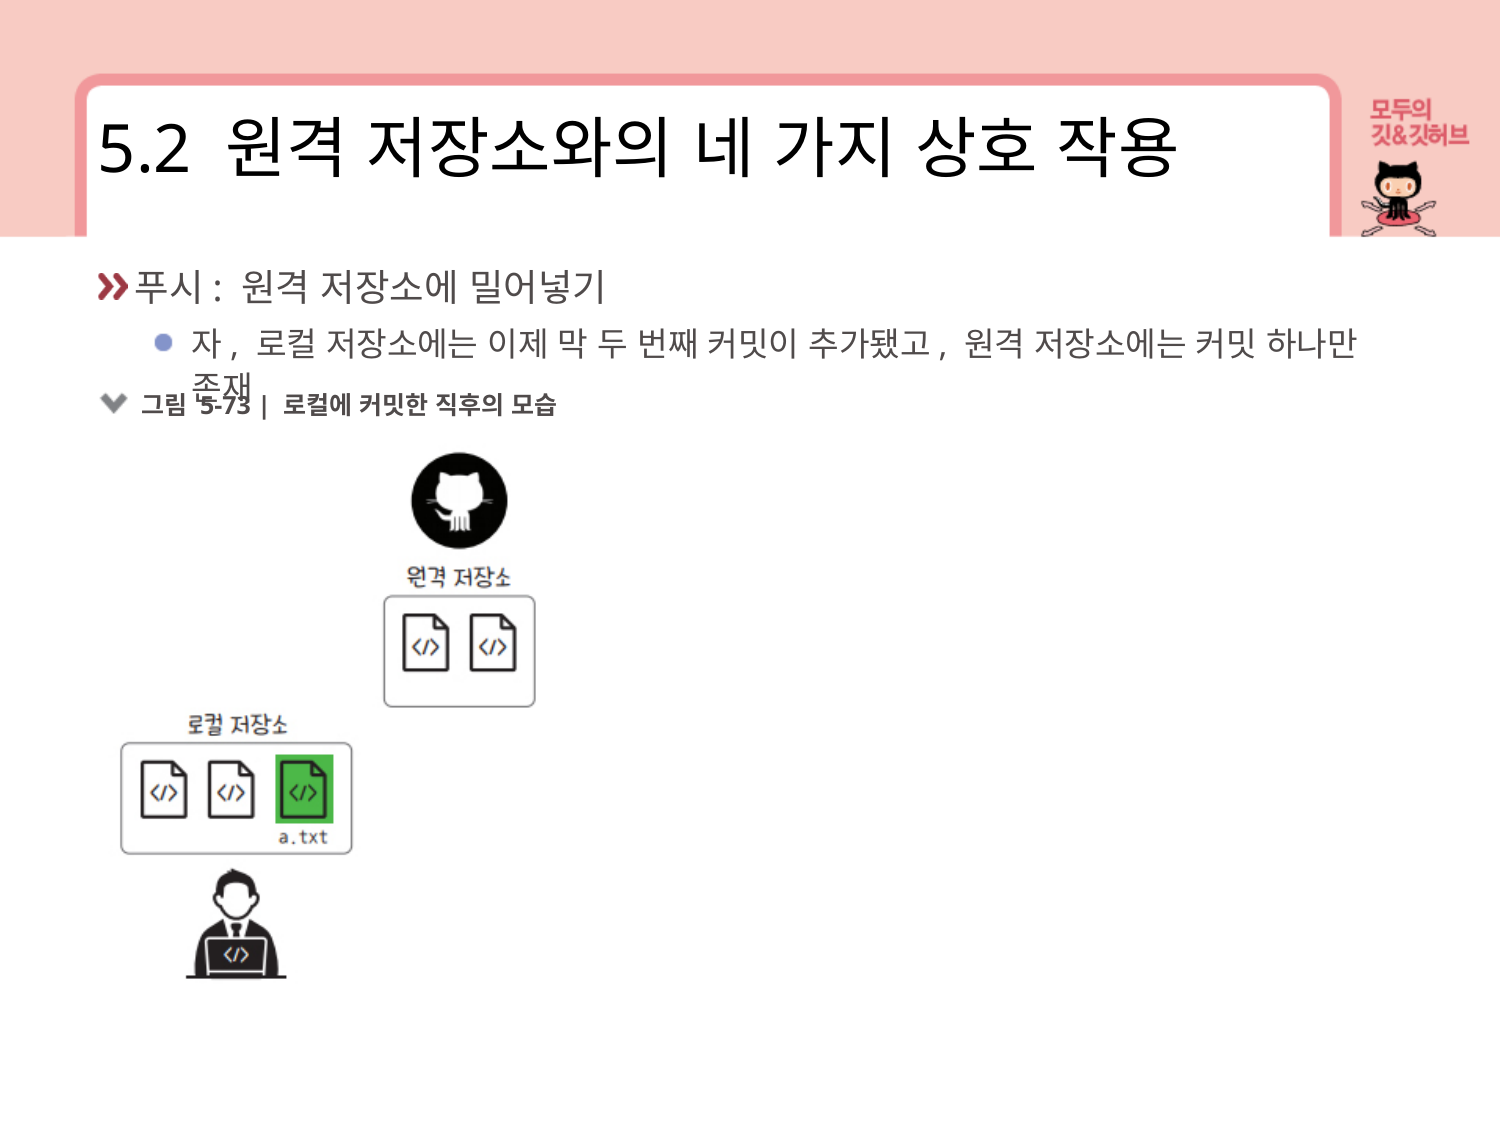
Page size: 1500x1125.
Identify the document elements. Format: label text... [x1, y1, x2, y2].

text_box 푸시: 원격 저장소에 밀어넣기 자, 로컬 저장소에는 이제 막 두 번째 커밋이 추가됐고, 원격 저장소에는 커밋 하나만 존재 [82, 252, 1413, 1067]
picture [0, 0, 1500, 1125]
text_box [97, 378, 1374, 425]
text_box 5.2 원격 저장소와의 네 가지 상호 작용 [82, 61, 1413, 193]
